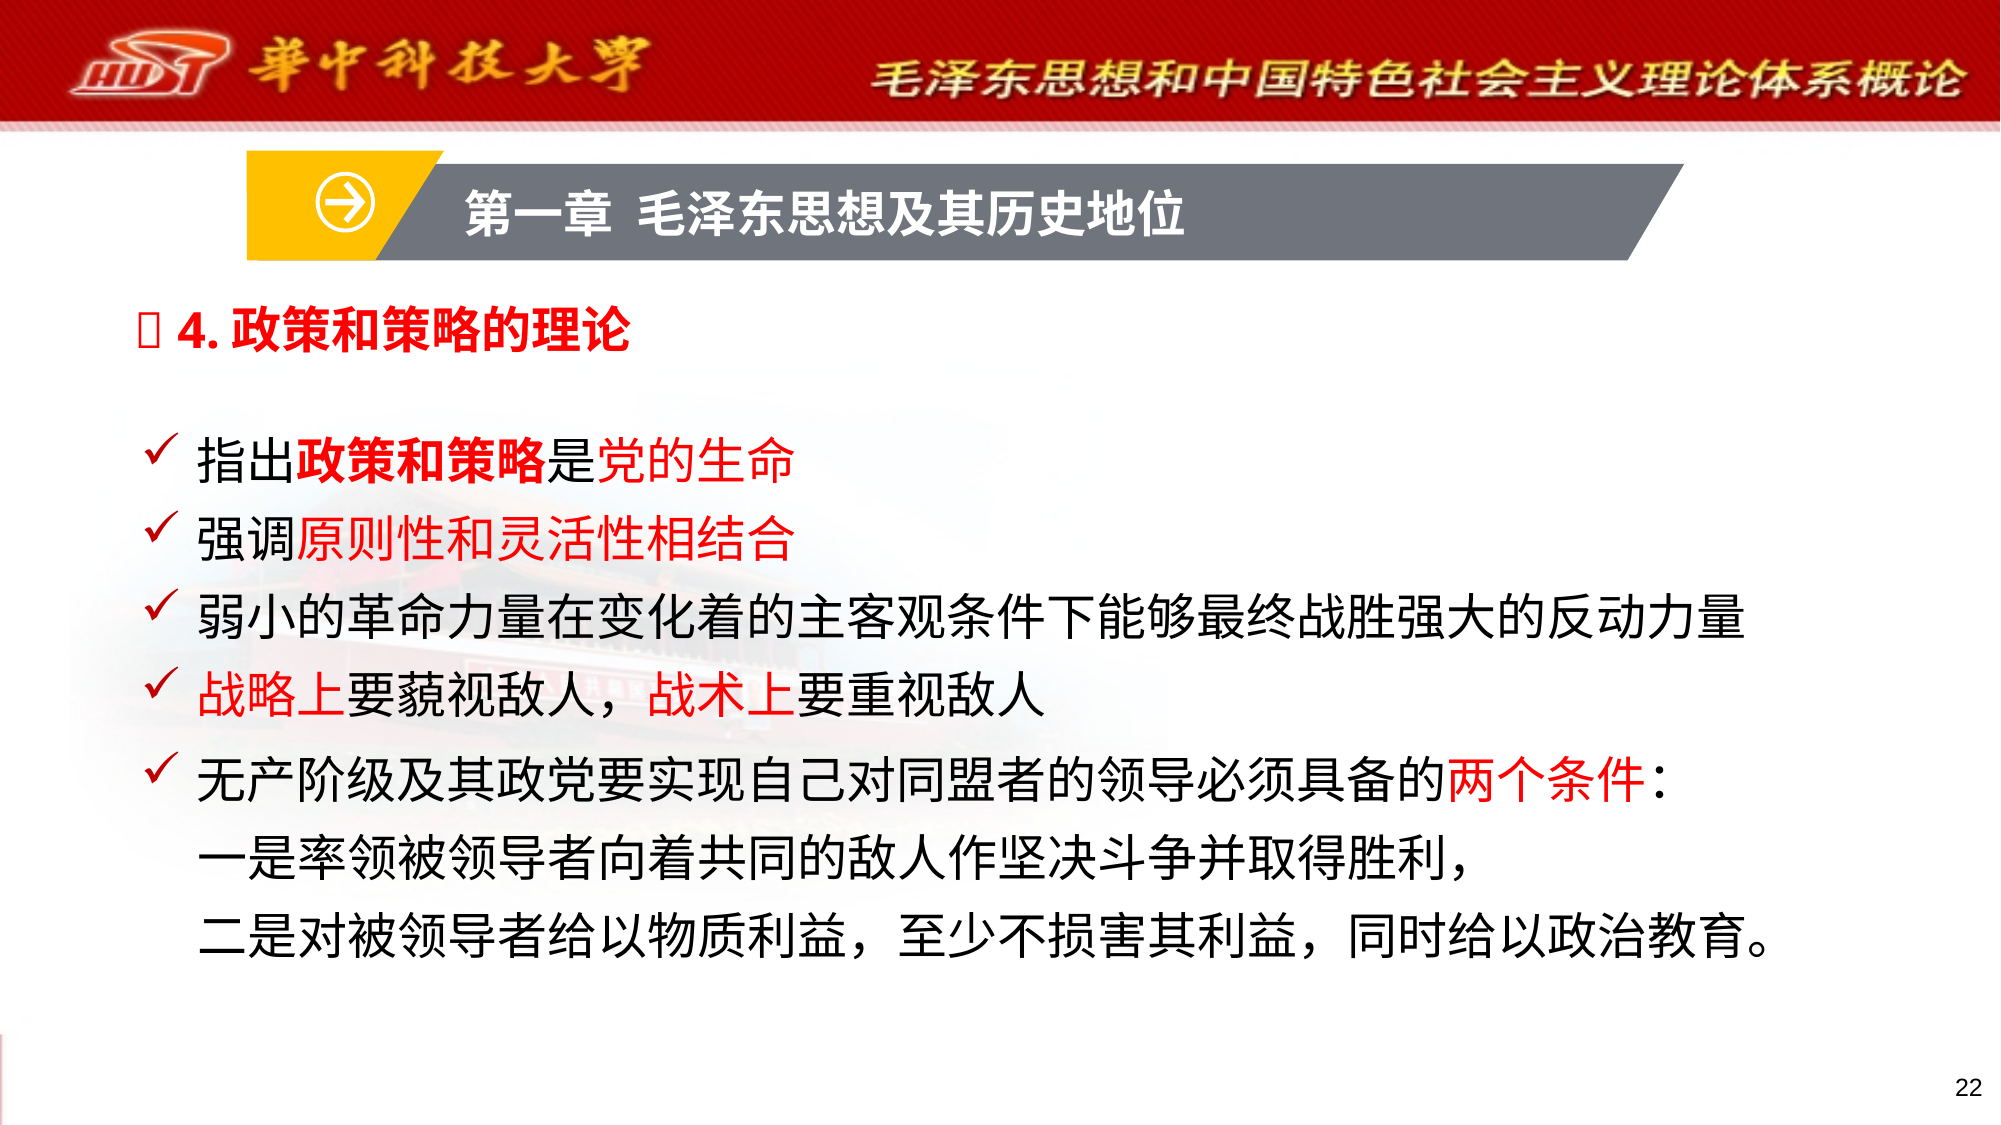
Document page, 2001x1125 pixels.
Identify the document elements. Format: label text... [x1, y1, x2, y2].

slide_number 22 [1921, 1064, 1998, 1125]
text_box 无产阶级及其政党要实现自己对同盟者的领导必须具备的两个条件： 一是率领被领导者向着共同的敌人作坚决斗争并取得胜利， 二是对被领导者给以物质利益，至少不损害其利益，同时给以政治教育。 [125, 723, 1863, 973]
text_box [246, 150, 445, 261]
text_box 第一章 毛泽东思想及其历史地位 [448, 175, 1201, 251]
text_box [315, 171, 375, 233]
text_box  4.政策和策略的理论 [119, 290, 647, 366]
picture [0, 0, 2001, 1125]
text_box 指出政策和策略是党的生命 强调原则性和灵活性相结合 弱小的革命力量在变化着的主客观条件下能够最终战胜强大的反动力量 战略上要藐视敌人，战术上要重视敌人 [125, 404, 1969, 731]
text_box [376, 163, 1685, 261]
